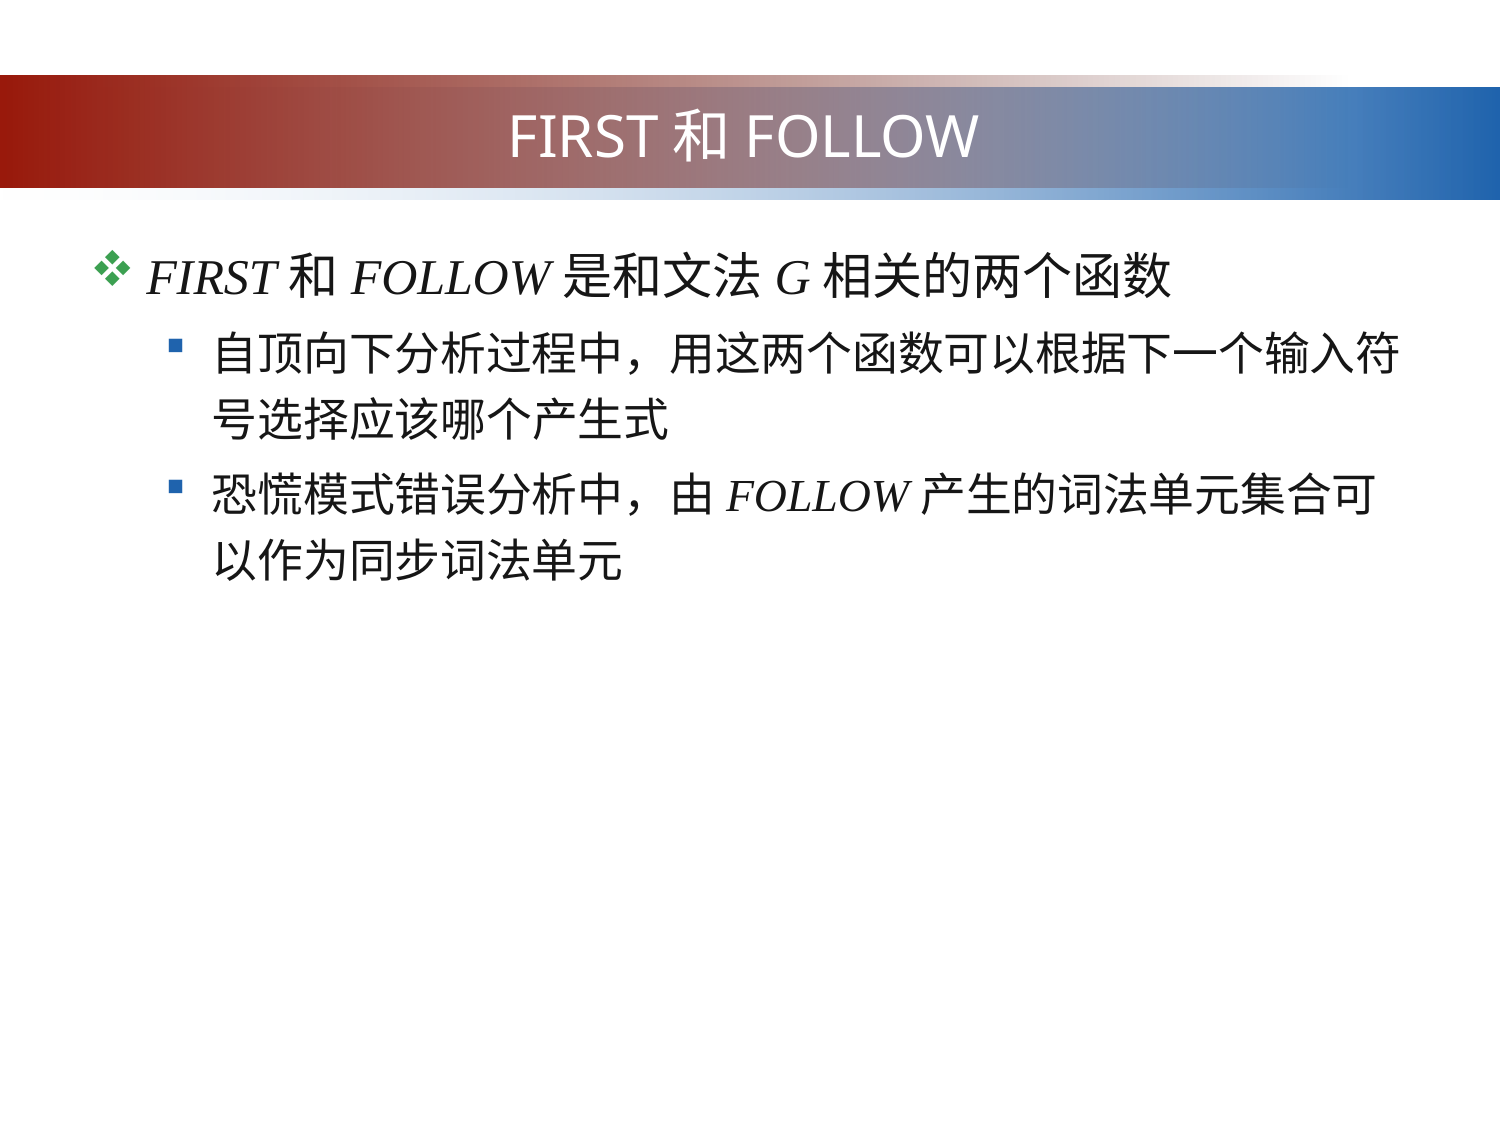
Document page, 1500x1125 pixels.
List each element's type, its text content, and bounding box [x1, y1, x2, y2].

title FIRST和FOLLOW [137, 87, 1351, 181]
list FIRST和FOLLOW是和文法G相关的两个函数 自顶向下分析过程中，用这两个函数可以根据下一个输入符号选择应该哪个产生式 恐慌模式错误分析中，由FOLLOW产生的词法单元集合可以作为同步词法单元 [74, 224, 1426, 1001]
